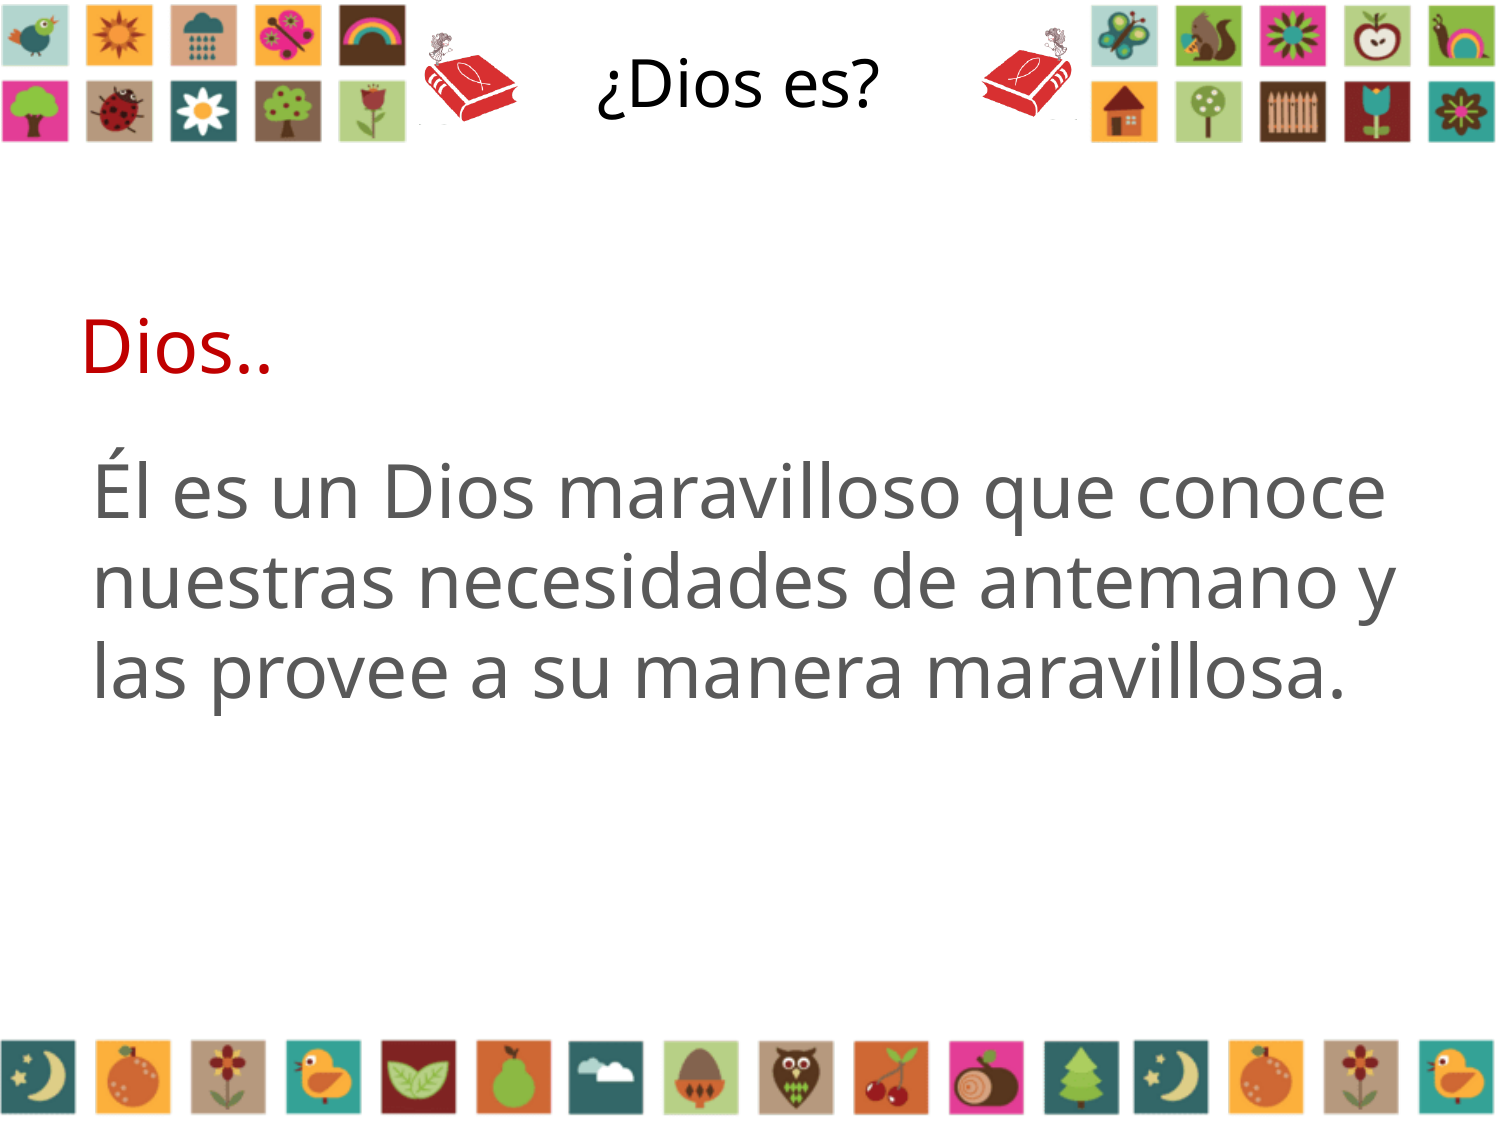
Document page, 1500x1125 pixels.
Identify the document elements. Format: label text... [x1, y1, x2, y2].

picture [0, 3, 550, 150]
text_box Dios.. [64, 290, 1412, 396]
text_box ¿Dios es? [552, 33, 1077, 129]
picture [950, 3, 1500, 150]
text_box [0, 1028, 1500, 1118]
text_box Él es un Dios maravilloso que conoce nuestras necesidades de antemano y las provee a su manera maravillosa. [76, 436, 1424, 812]
